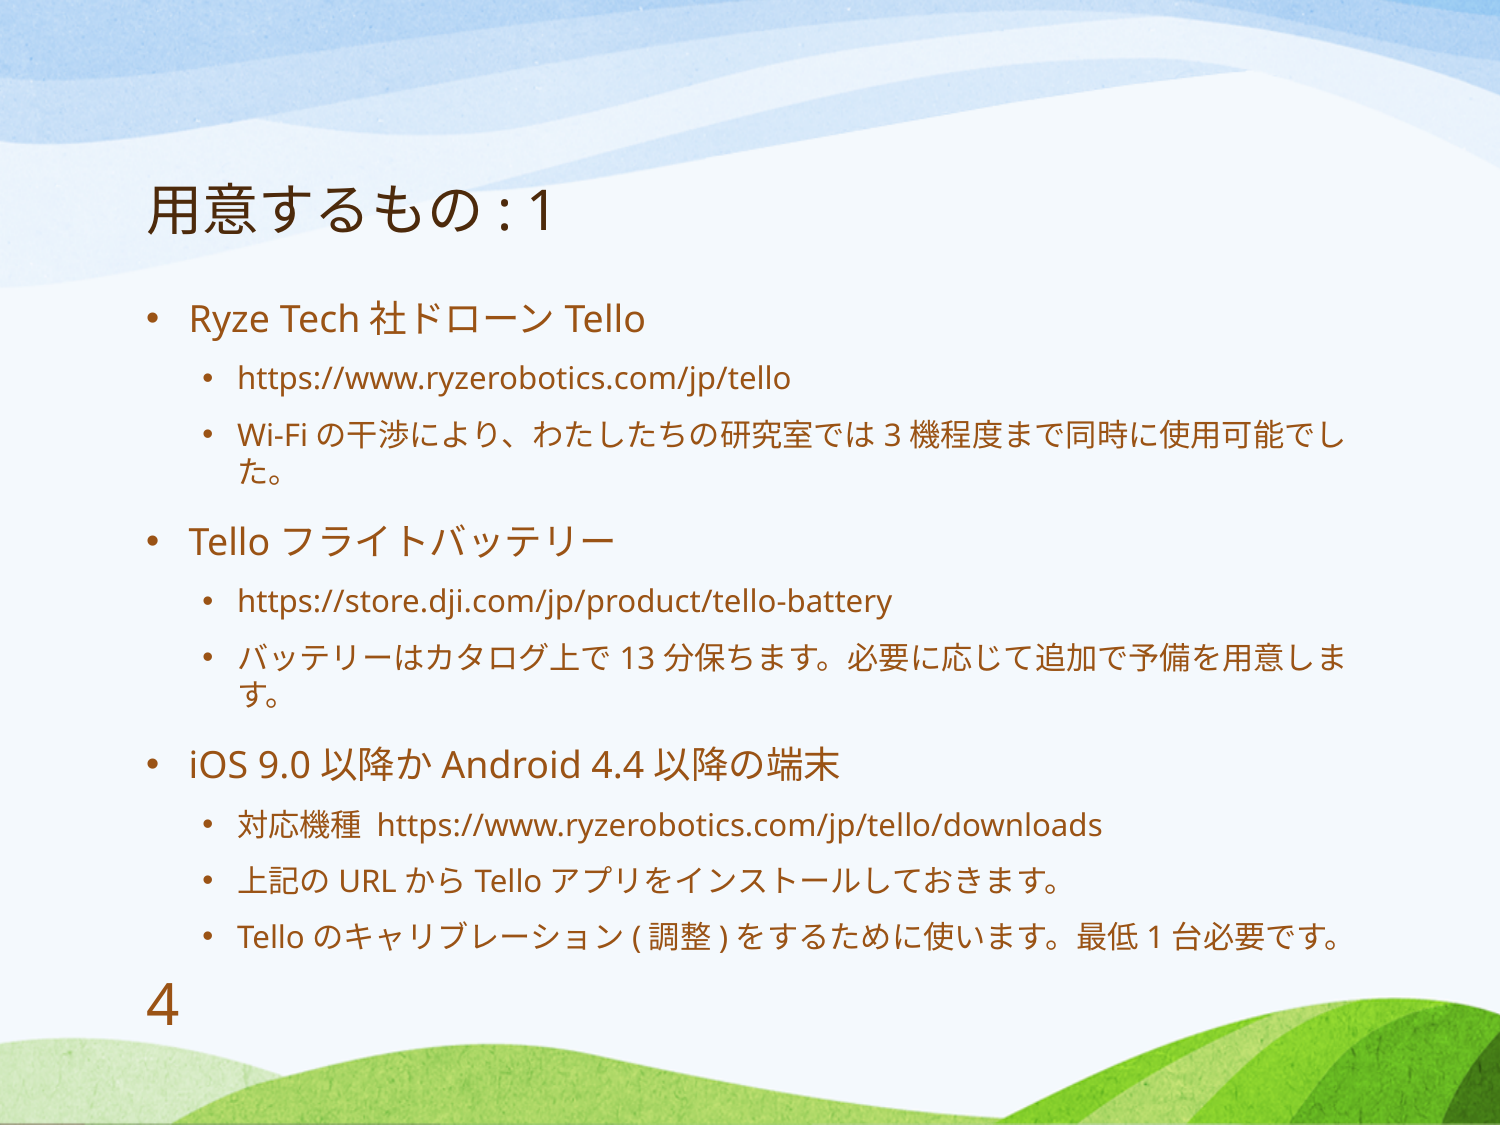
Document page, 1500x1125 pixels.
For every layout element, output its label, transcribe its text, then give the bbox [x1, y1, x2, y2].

list Ryze Tech社ドローンTello https://www.ryzerobotics.com/jp/tello Wi-Fiの干渉により、わたしたちの研究室では3機程度まで同時に使用可能でした。 Telloフライトバッテリー https://store.dji.com/jp/product/tello-battery バッテリーはカタログ上で13分保ちます。必要に応じて追加で予備を用意します。 iOS 9.0以降かAndroid 4.4以降の端末 対応機種 https://www.ryzerobotics.com/jp/tello/downloads 上記のURLからTelloアプリをインストールしておきます。 Telloのキャリブレーション(調整)をするために使います。最低1台必要です。 [131, 287, 1369, 982]
title 用意するもの: 1 [131, 50, 1369, 250]
picture [0, 0, 1500, 1125]
slide_number 4 [131, 987, 225, 1025]
